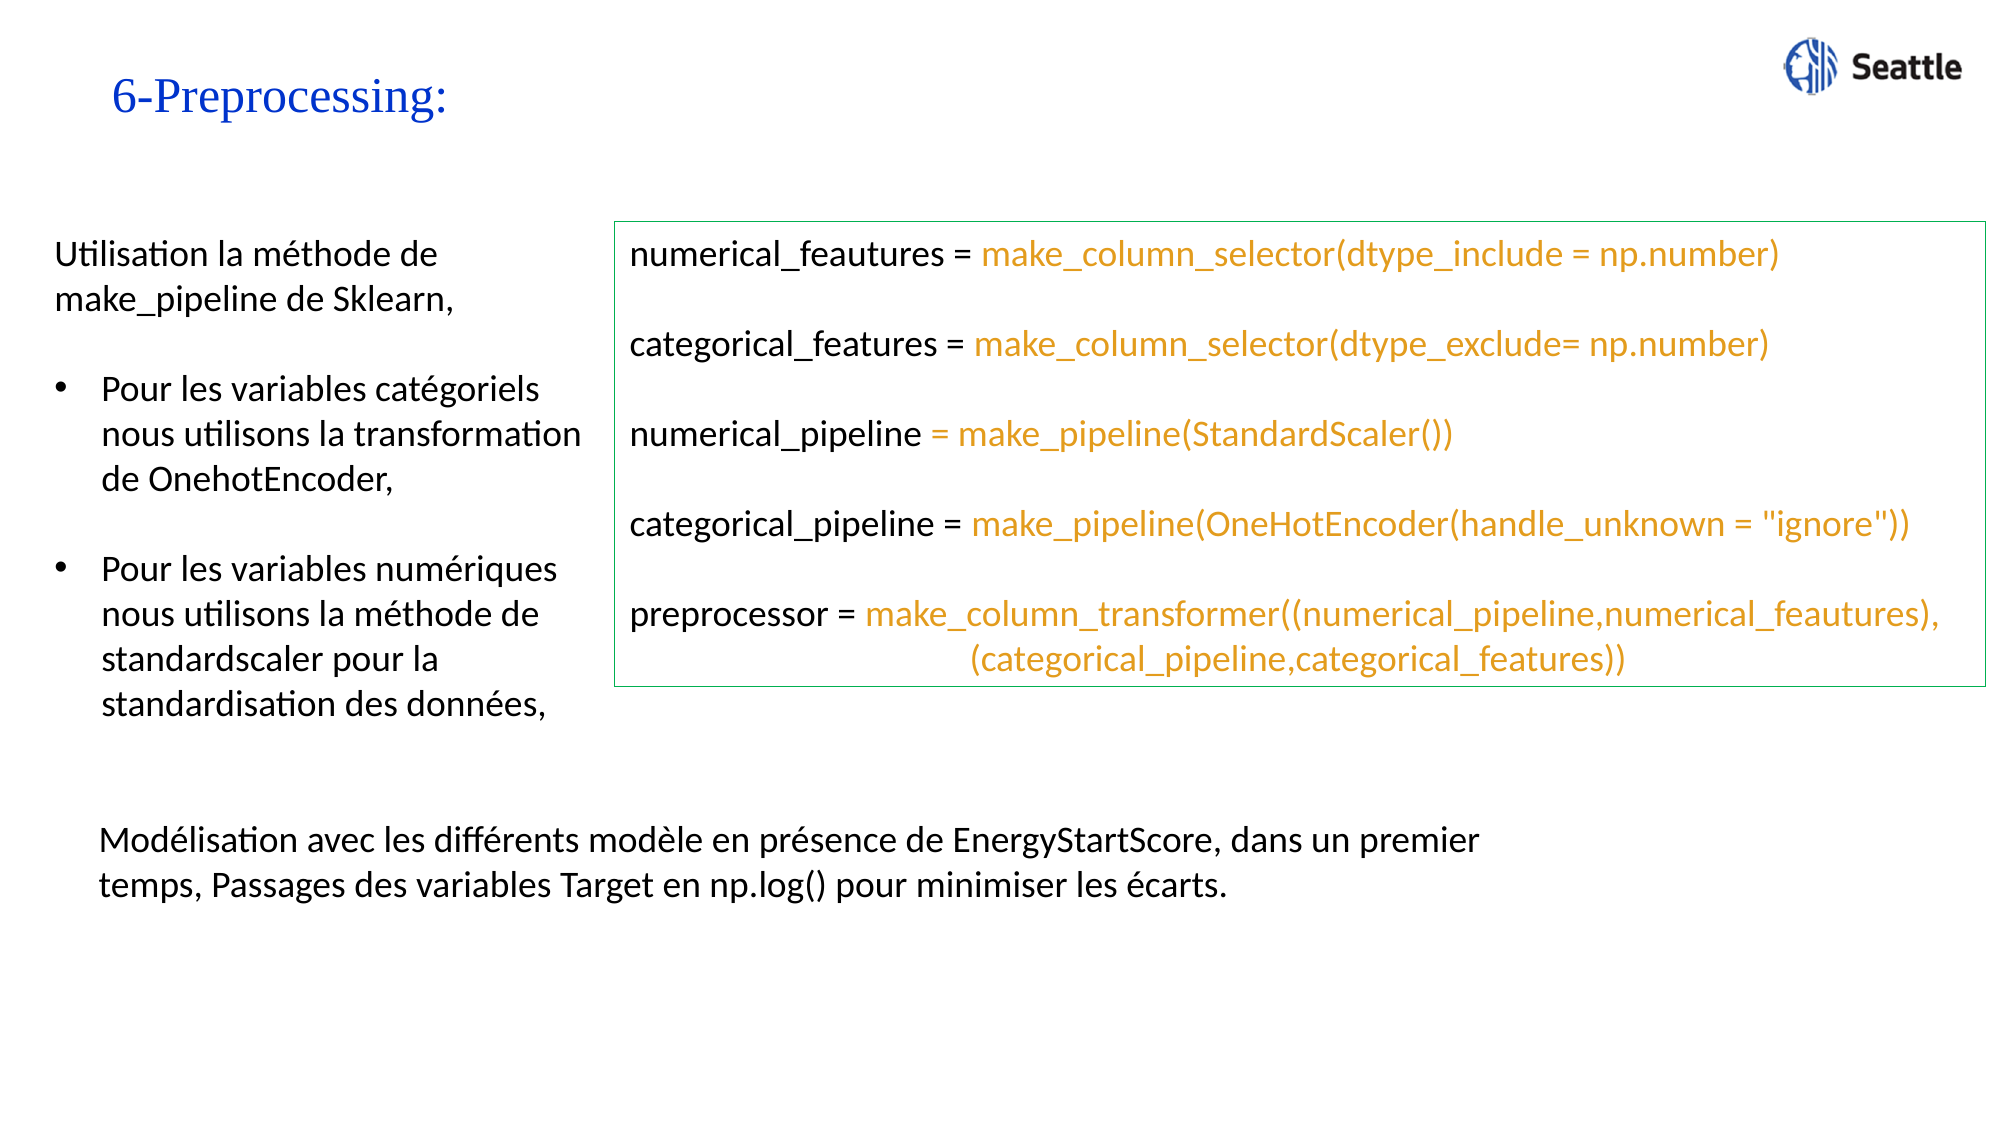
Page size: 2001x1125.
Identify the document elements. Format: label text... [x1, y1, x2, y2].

picture [1759, 12, 1986, 121]
text_box Modélisation avec les différents modèle en présence de EnergyStartScore, dans un premier temps, Passages des variables Target en np.log() pour minimiser les écarts. [83, 807, 1570, 958]
text_box Utilisation la méthode de make_pipeline de Sklearn, Pour les variables catégoriels nous utilisons la transformation de OnehotEncoder, Pour les variables numériques nous utilisons la méthode de standardscaler pour la standardisation des données, [39, 221, 630, 732]
text_box 6-Preprocessing: [97, 54, 908, 130]
text_box numerical_feautures = make_column_selector(dtype_include = np.number) categorical_features = make_column_selector(dtype_exclude= np.number) numerical_pipeline = make_pipeline(StandardScaler()) categorical_pipeline = make_pipeline(OneHotEncoder(handle_unknown = "ignore")) preprocessor = make_column_transformer((numerical_pipeline,numerical_feautures), (categorical_pipeline,categorical_features)) [630, 221, 1986, 687]
